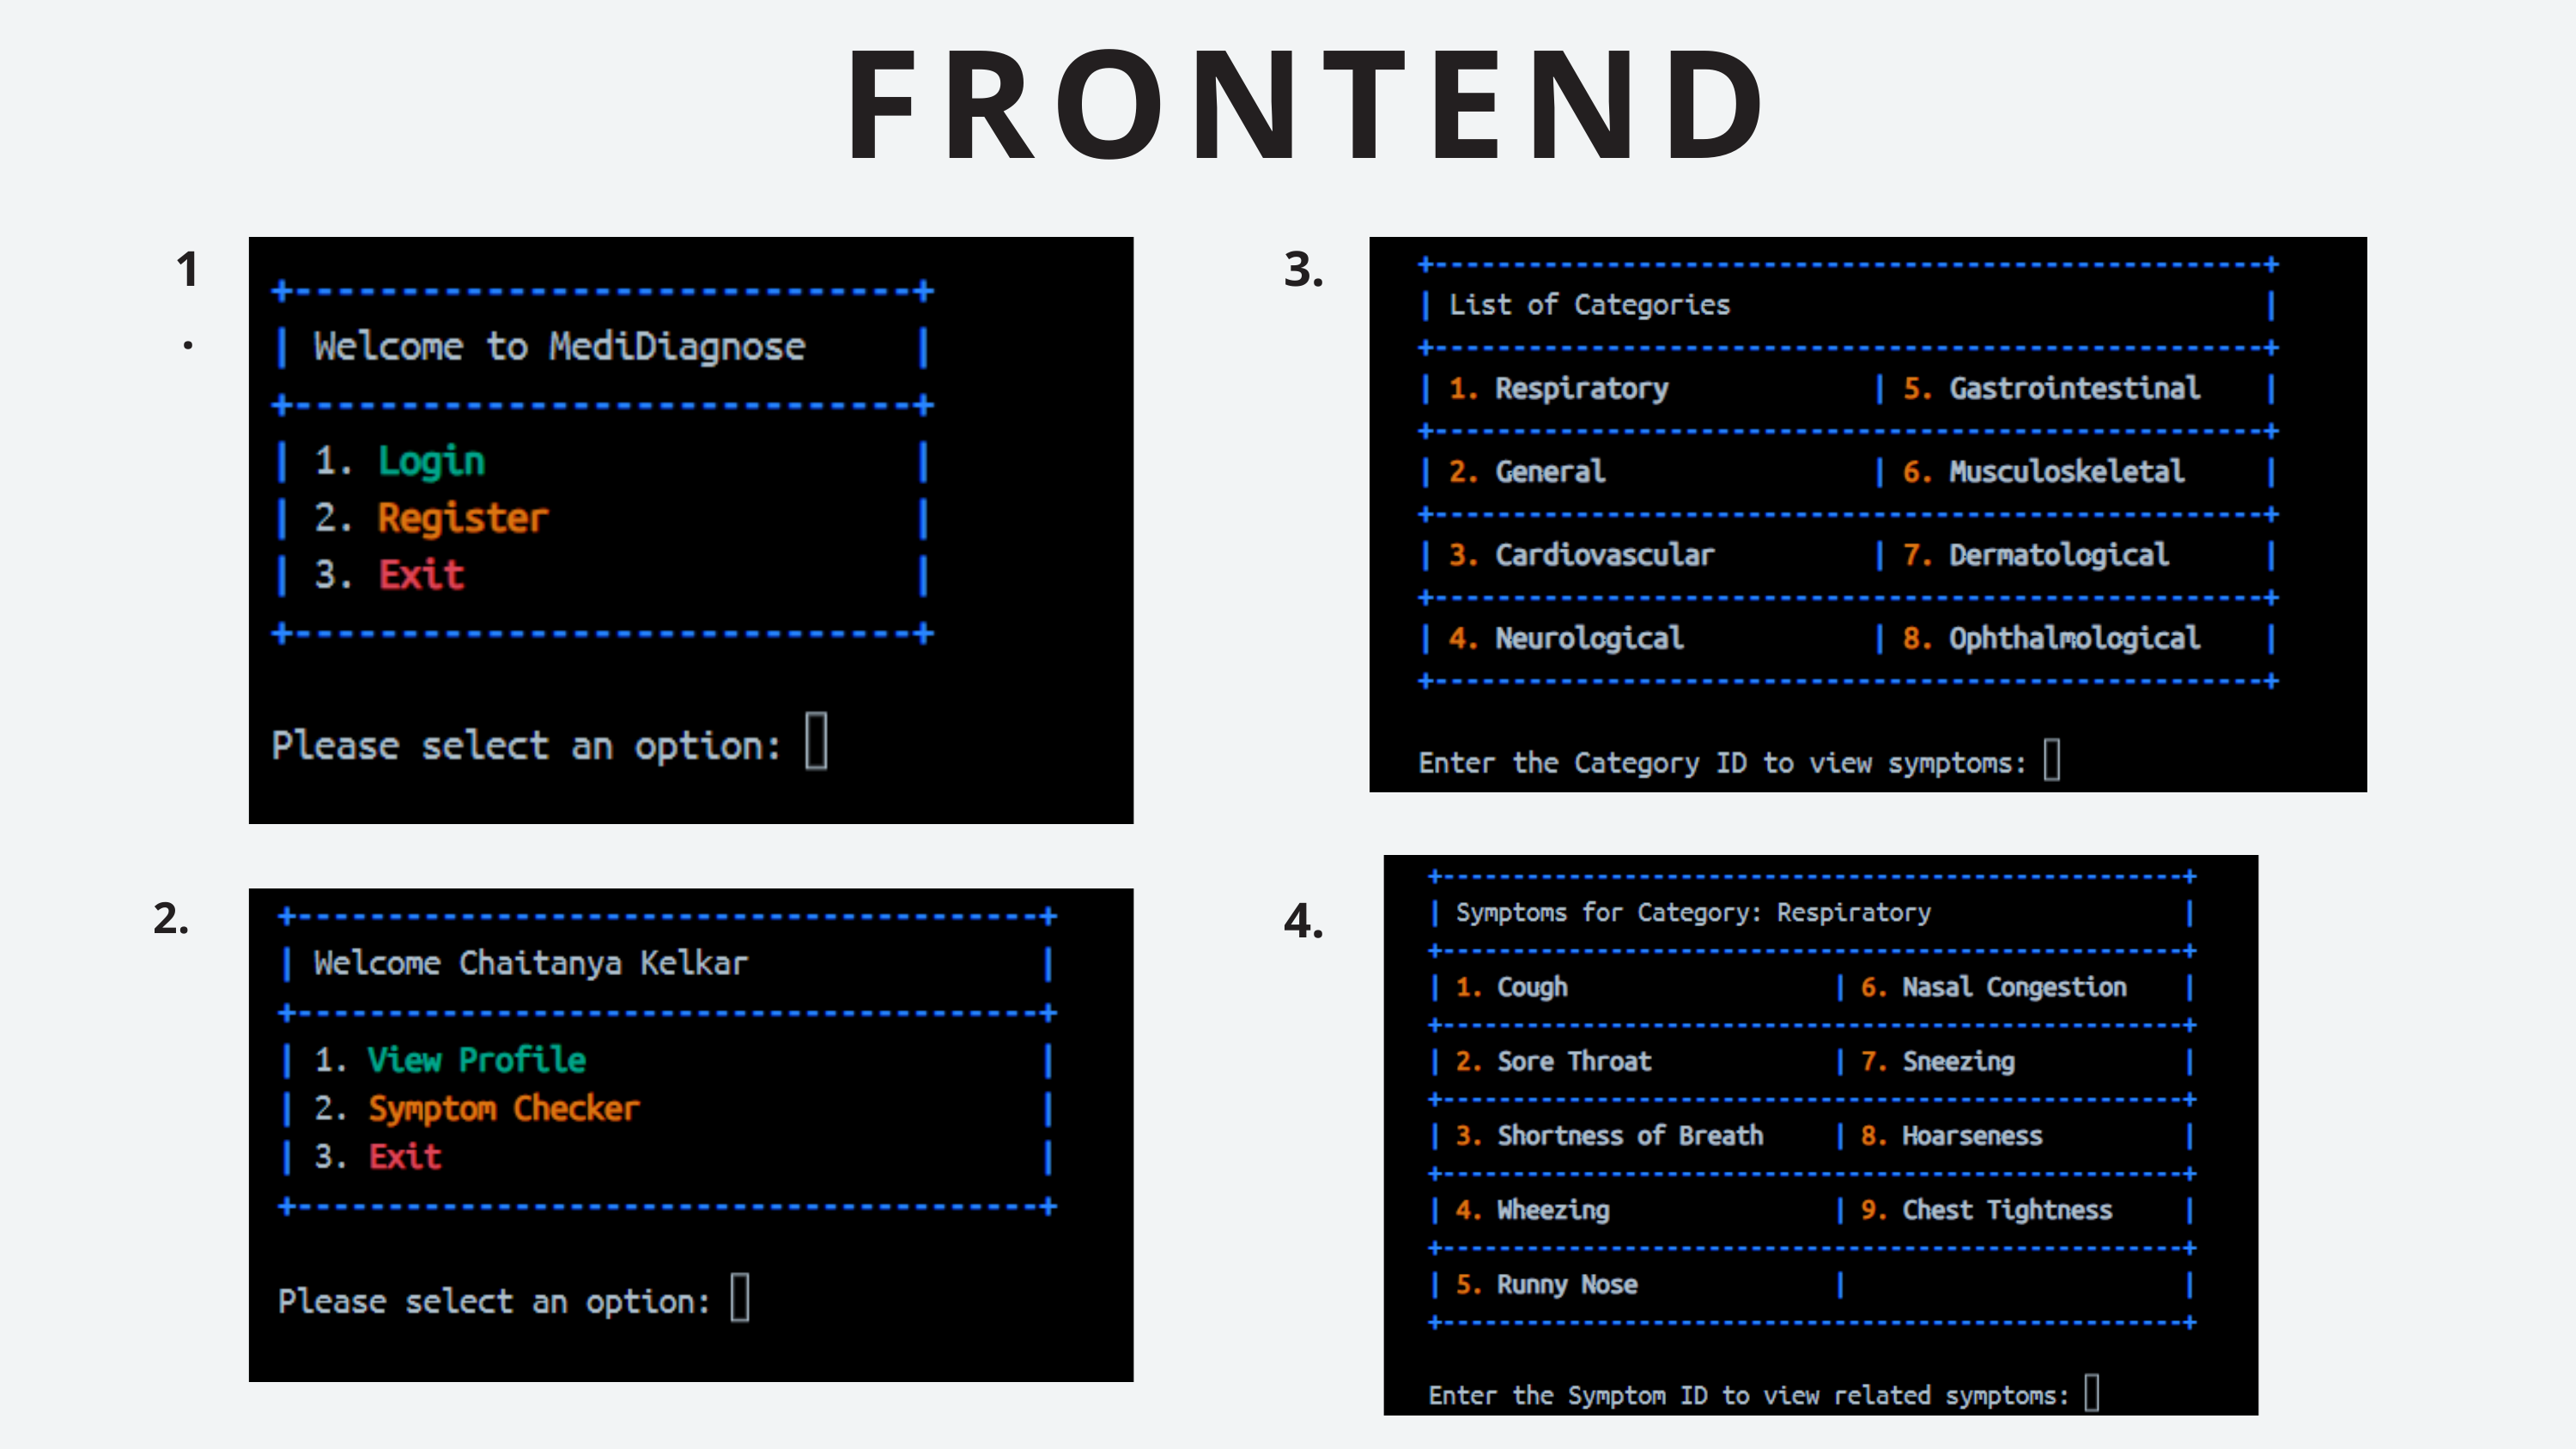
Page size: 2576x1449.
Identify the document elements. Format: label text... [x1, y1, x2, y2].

text_box [248, 888, 1134, 1382]
text_box [1369, 237, 2367, 792]
text_box 4. [1283, 885, 1327, 949]
text_box [248, 237, 1134, 824]
text_box [1383, 855, 2259, 1416]
text_box 2. [152, 886, 191, 943]
text_box FRONTEND [707, 0, 1903, 189]
text_box 3. [1283, 233, 1327, 296]
text_box 1. [171, 233, 205, 421]
